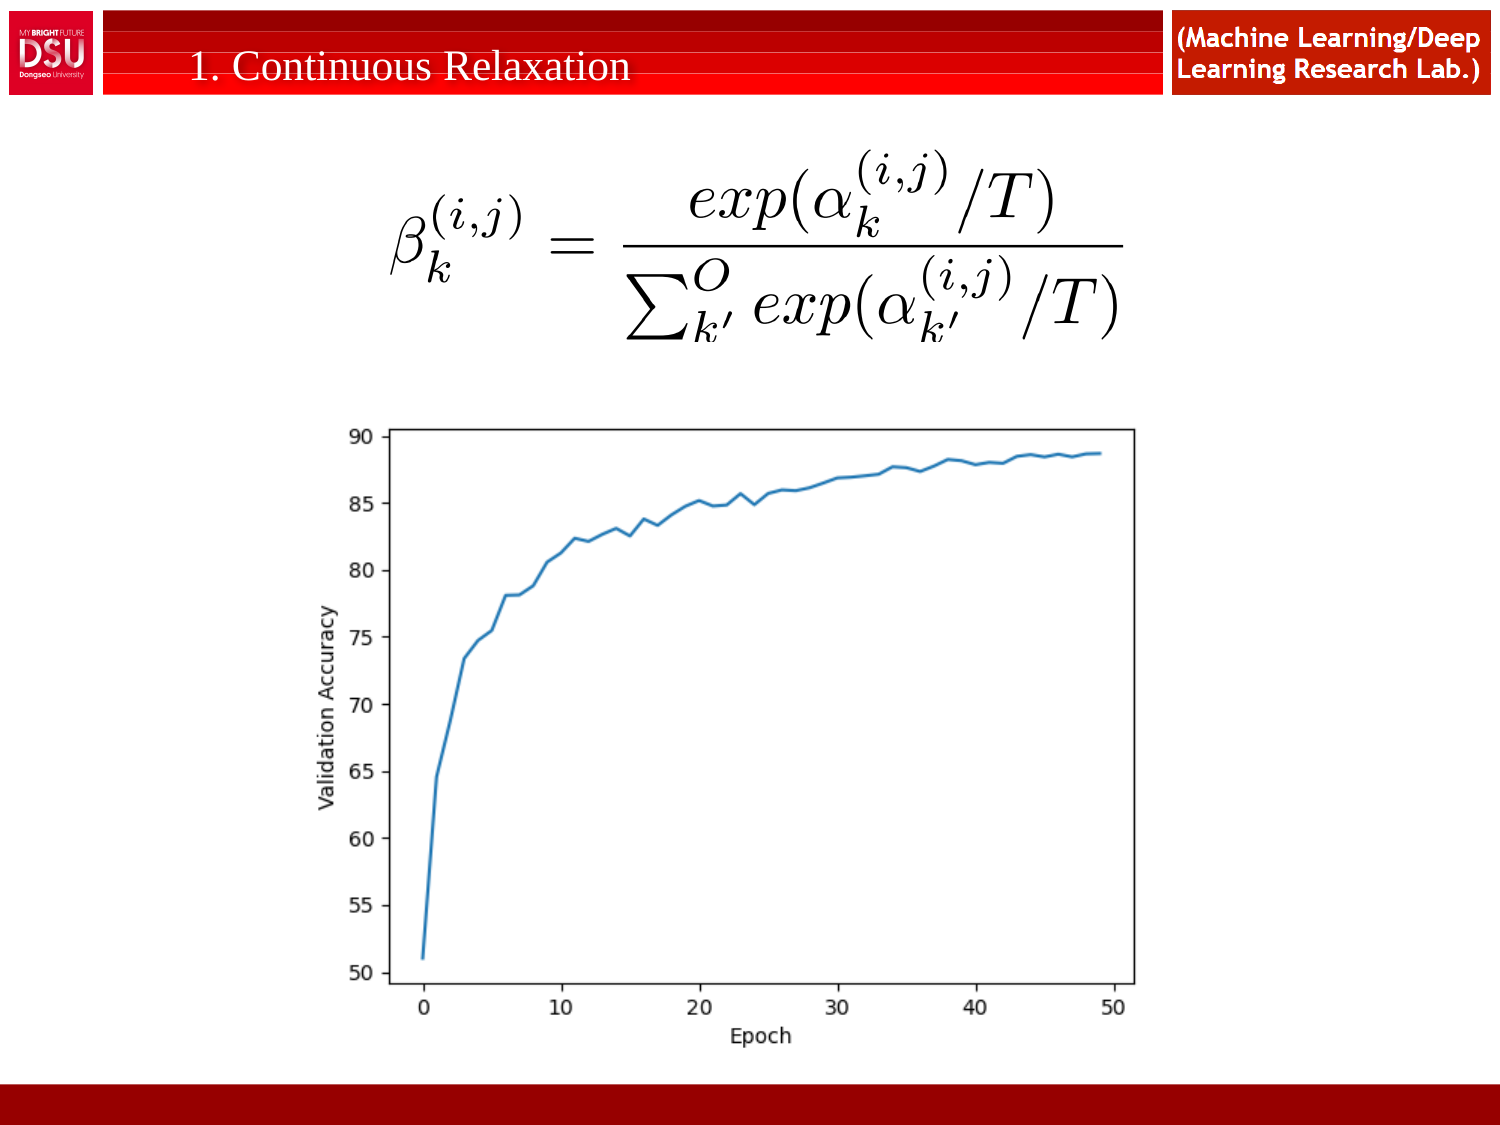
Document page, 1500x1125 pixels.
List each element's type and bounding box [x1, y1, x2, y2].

picture [269, 145, 1231, 1063]
text_box [0, 2, 1500, 96]
text_box [0, 1082, 1500, 1125]
text_box [421, 468, 1076, 939]
